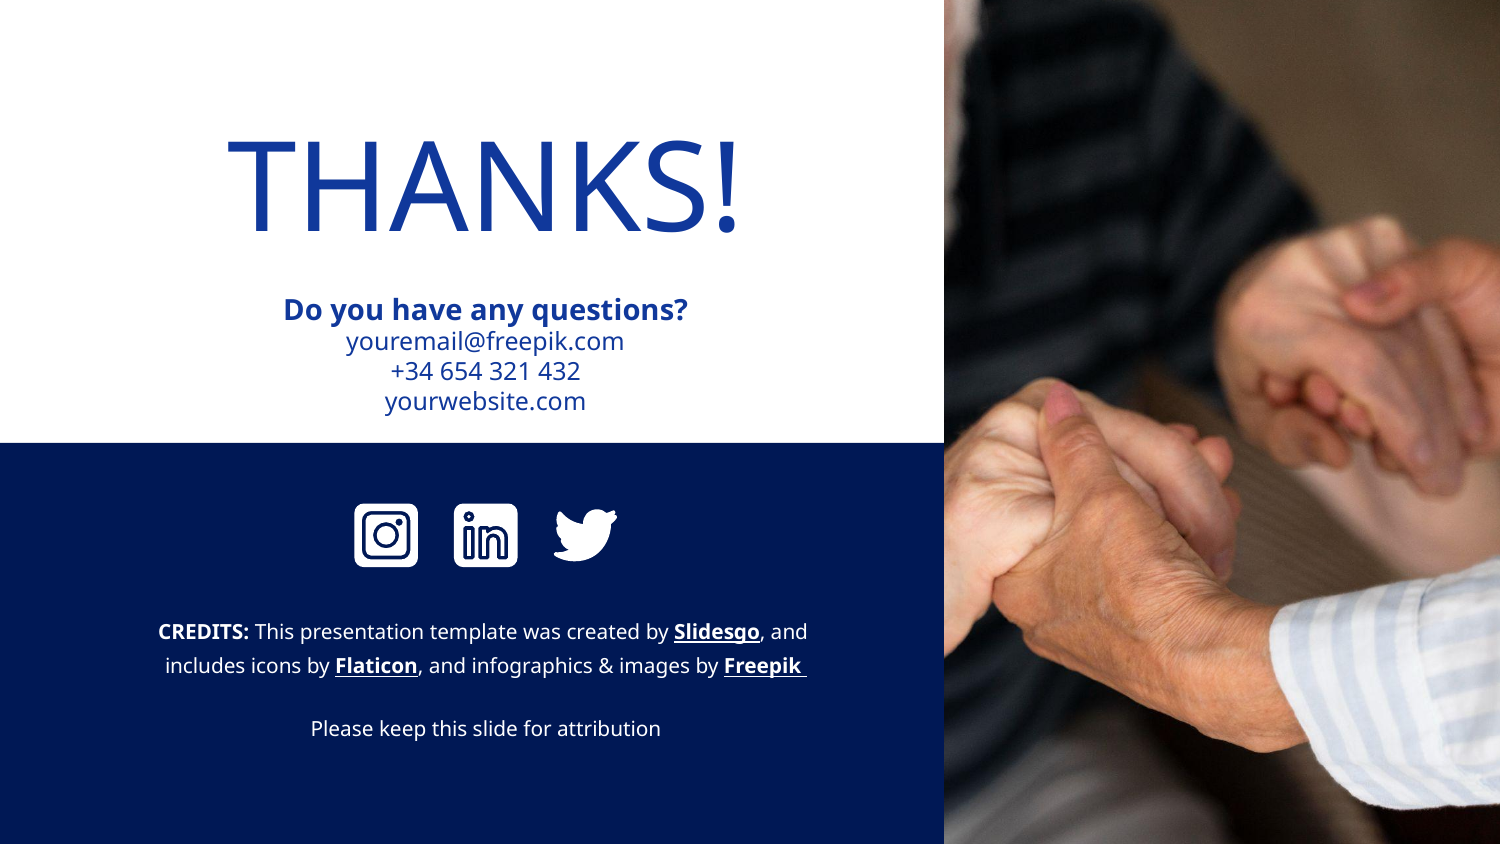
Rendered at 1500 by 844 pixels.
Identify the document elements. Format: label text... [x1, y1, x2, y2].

text_box Please keep this slide for attribution [121, 700, 851, 753]
text_box [553, 509, 617, 562]
picture [943, 0, 1500, 844]
title THANKS! [121, 91, 851, 272]
subtitle Do you have any questions? youremail@freepik.com +34 654 321 432 yourwebsite.com [121, 275, 851, 435]
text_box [354, 503, 419, 568]
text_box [453, 503, 518, 568]
